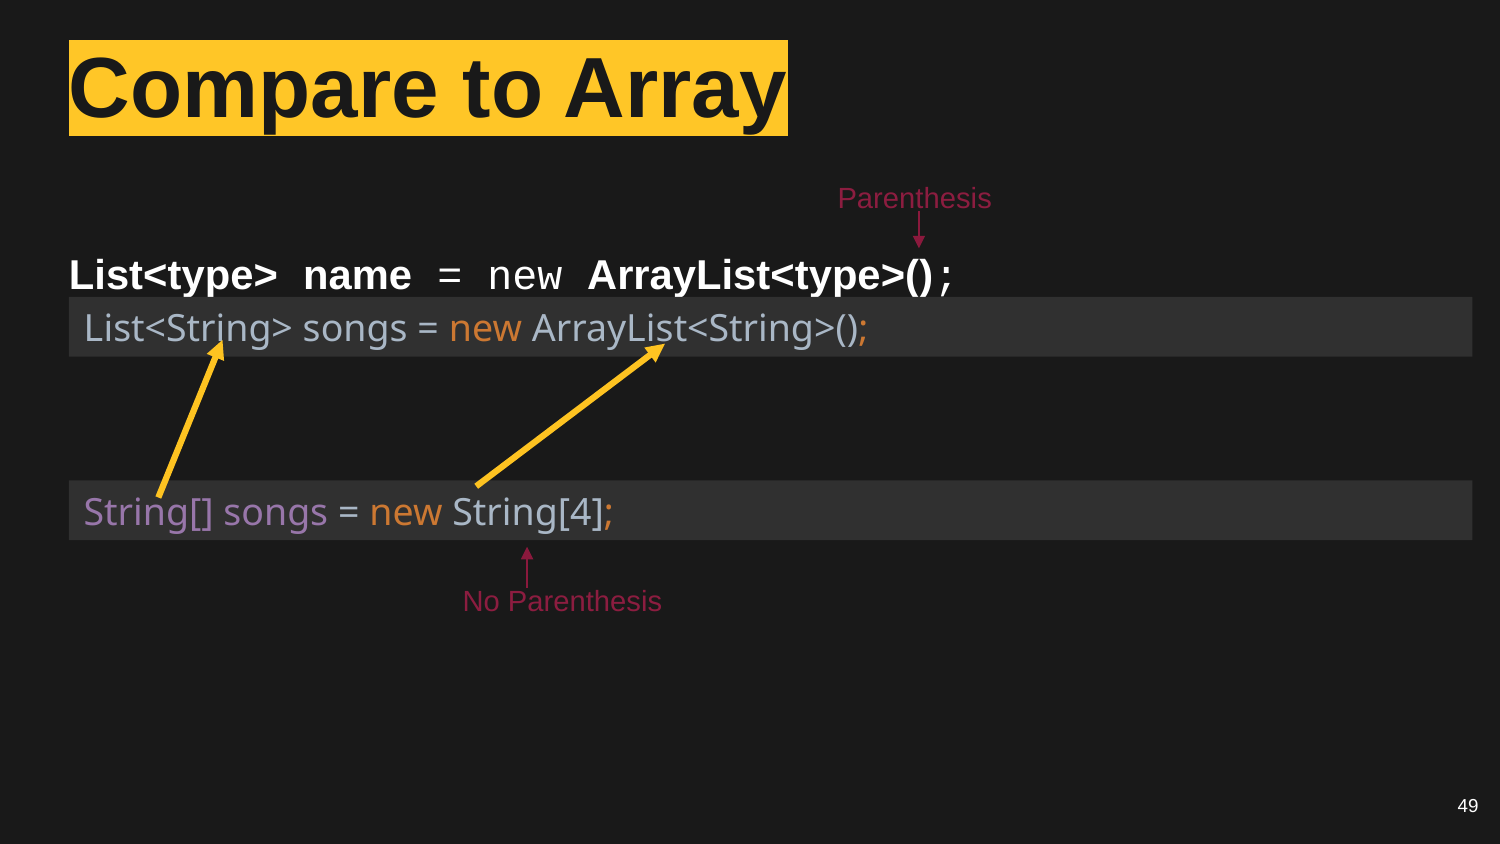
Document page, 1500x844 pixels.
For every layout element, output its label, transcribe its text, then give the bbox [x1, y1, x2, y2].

text_box List<String> songs = new ArrayList<String>(); [68, 296, 1473, 357]
list List<type> name = new ArrayList<type>(); [68, 234, 1330, 295]
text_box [158, 339, 223, 498]
title Compare to Array [68, 52, 1449, 128]
text_box String[] songs = new String[4]; [68, 480, 1473, 541]
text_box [475, 343, 666, 487]
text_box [837, 179, 993, 249]
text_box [446, 546, 679, 626]
slide_number 49 [1403, 779, 1494, 844]
